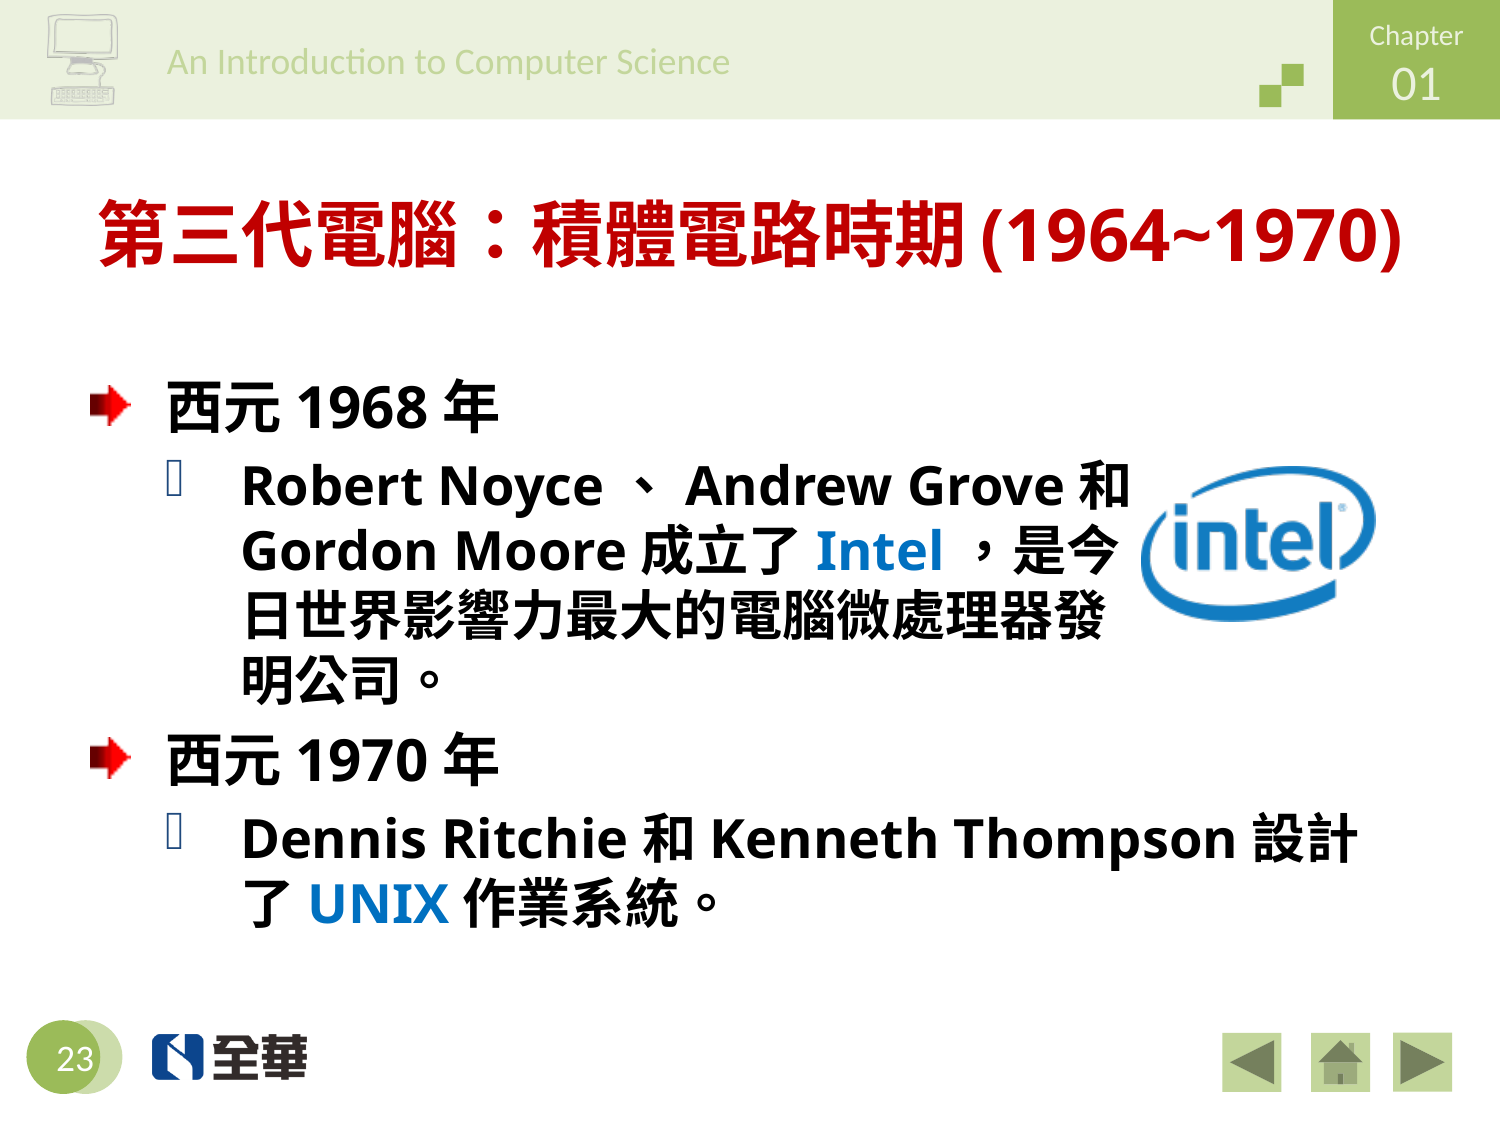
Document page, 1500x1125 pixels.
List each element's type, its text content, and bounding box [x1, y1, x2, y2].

list 西元1968年 Robert Noyce、Andrew Grove和 Gordon Moore成立了Intel，是今 日世界影響力最大的電腦微處理器發 明公司。 西元1970年 Dennis Ritchie和Kenneth Thompson設計了UNIX作業系統。 [75, 363, 1425, 1005]
picture [90, 737, 131, 779]
picture [90, 385, 131, 426]
picture [47, 14, 118, 106]
picture [1141, 466, 1376, 622]
picture [152, 1034, 307, 1080]
title 第三代電腦：積體電路時期(1964~1970) [75, 138, 1425, 327]
